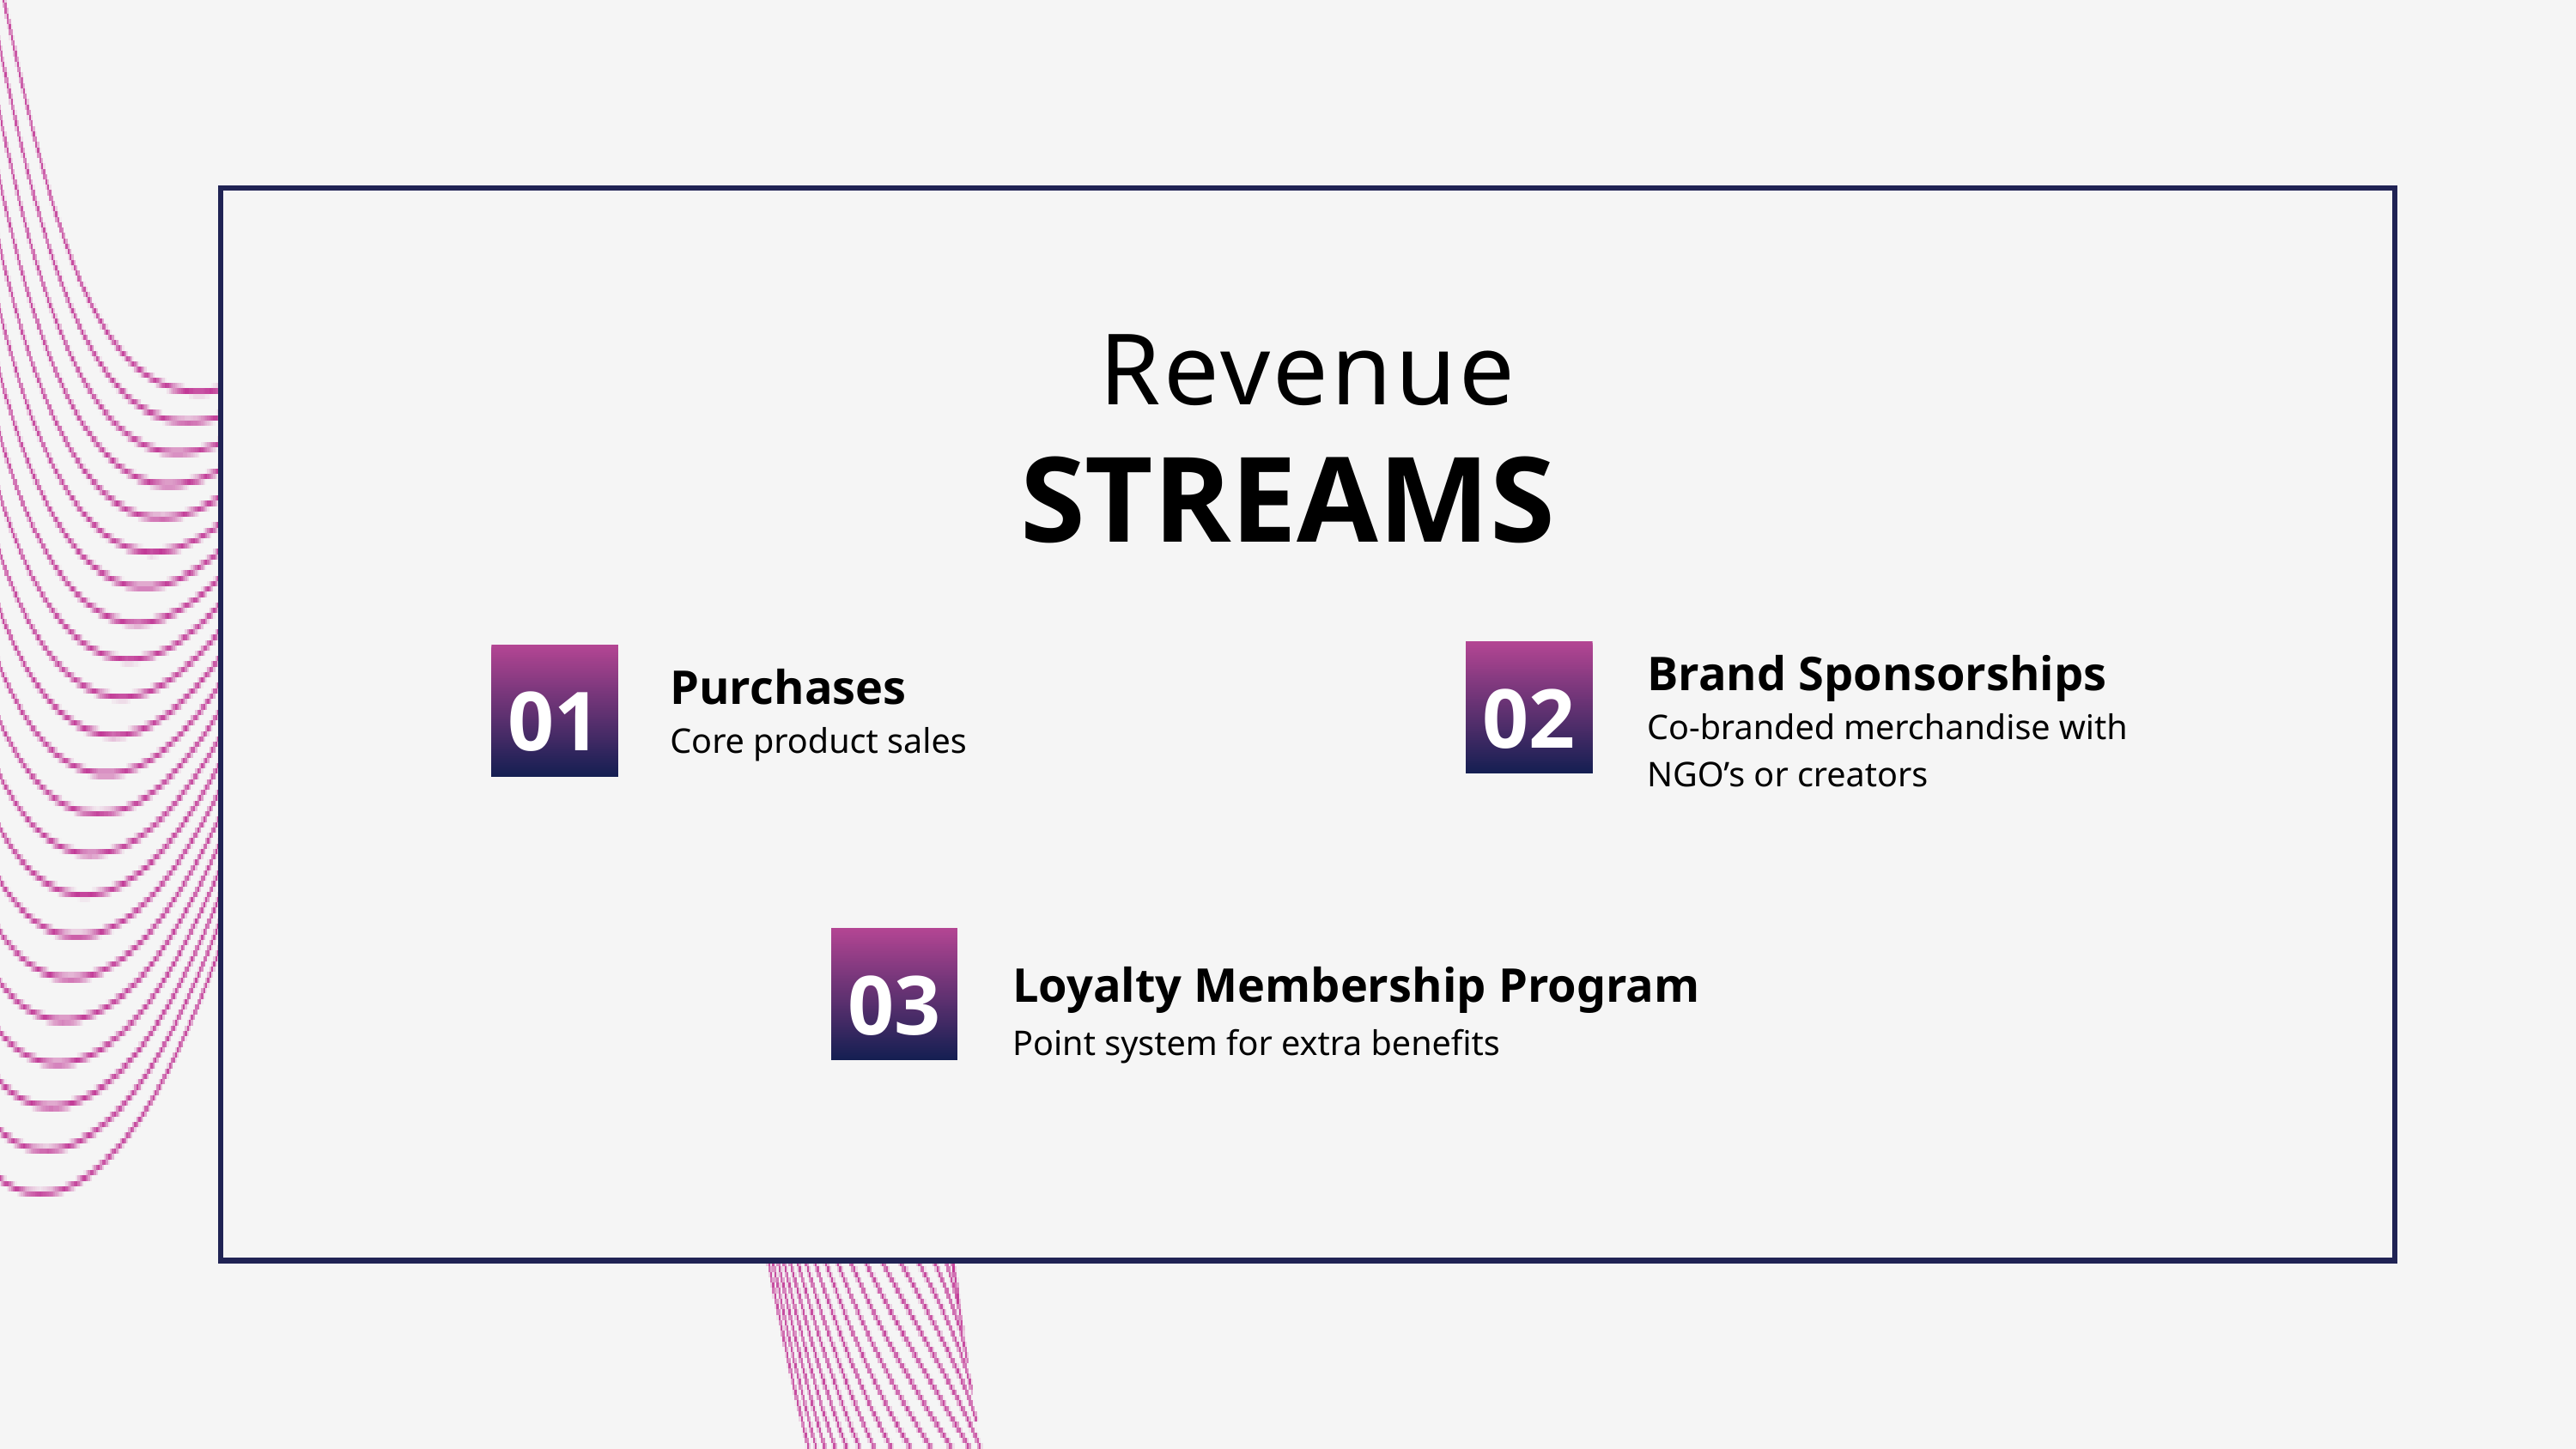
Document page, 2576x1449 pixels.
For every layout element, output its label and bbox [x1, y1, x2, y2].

text_box [830, 927, 958, 1060]
text_box [491, 644, 619, 777]
text_box [220, 187, 2395, 1261]
text_box [1465, 641, 1593, 774]
text_box [0, 0, 1013, 1449]
